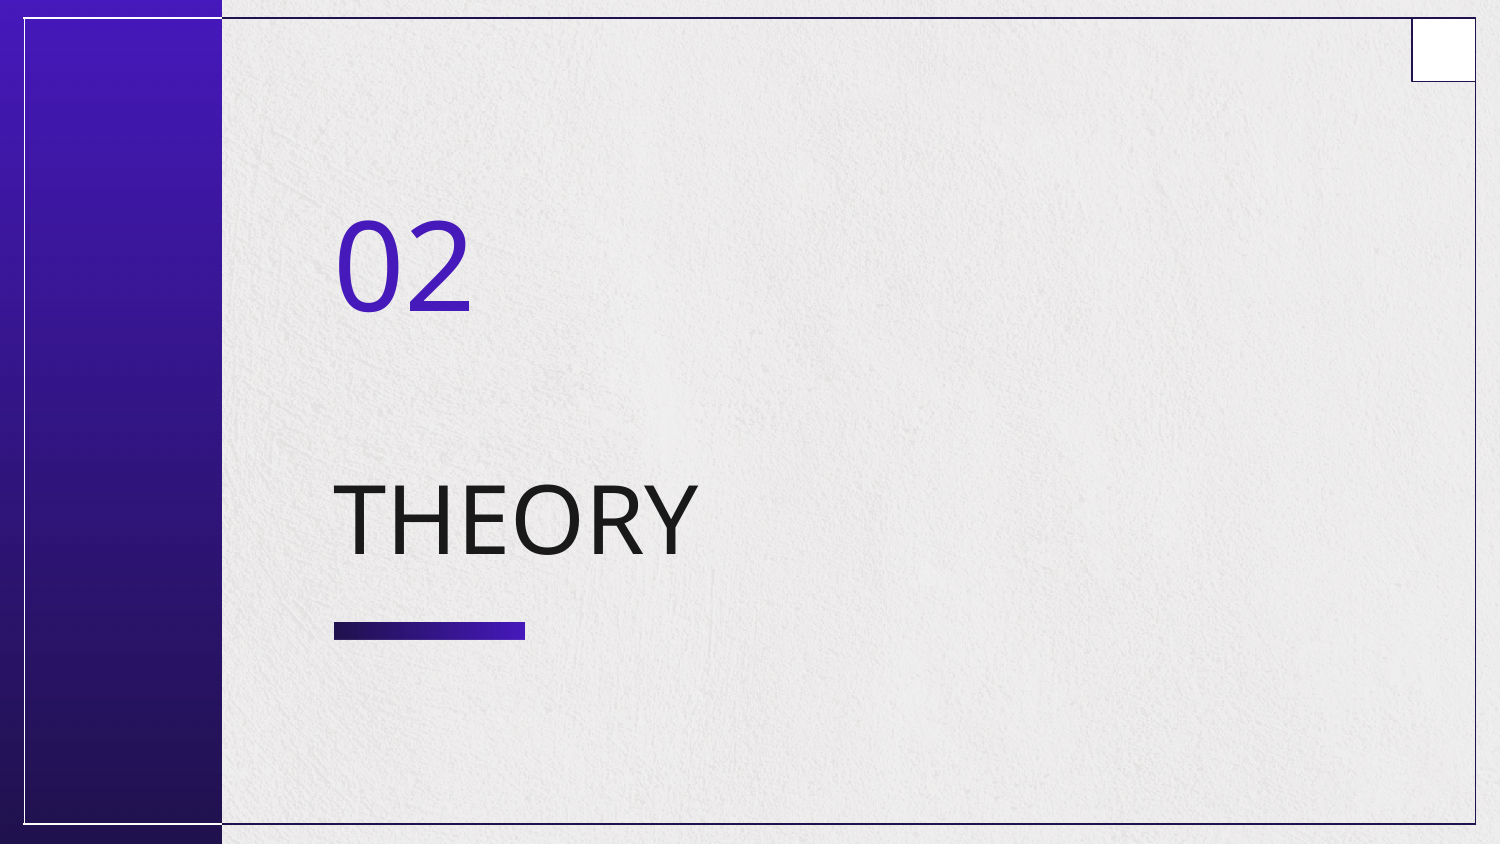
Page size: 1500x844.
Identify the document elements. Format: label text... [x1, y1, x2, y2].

title THEORY [318, 340, 1172, 589]
title 02 [318, 200, 1150, 352]
picture [0, 0, 1500, 844]
